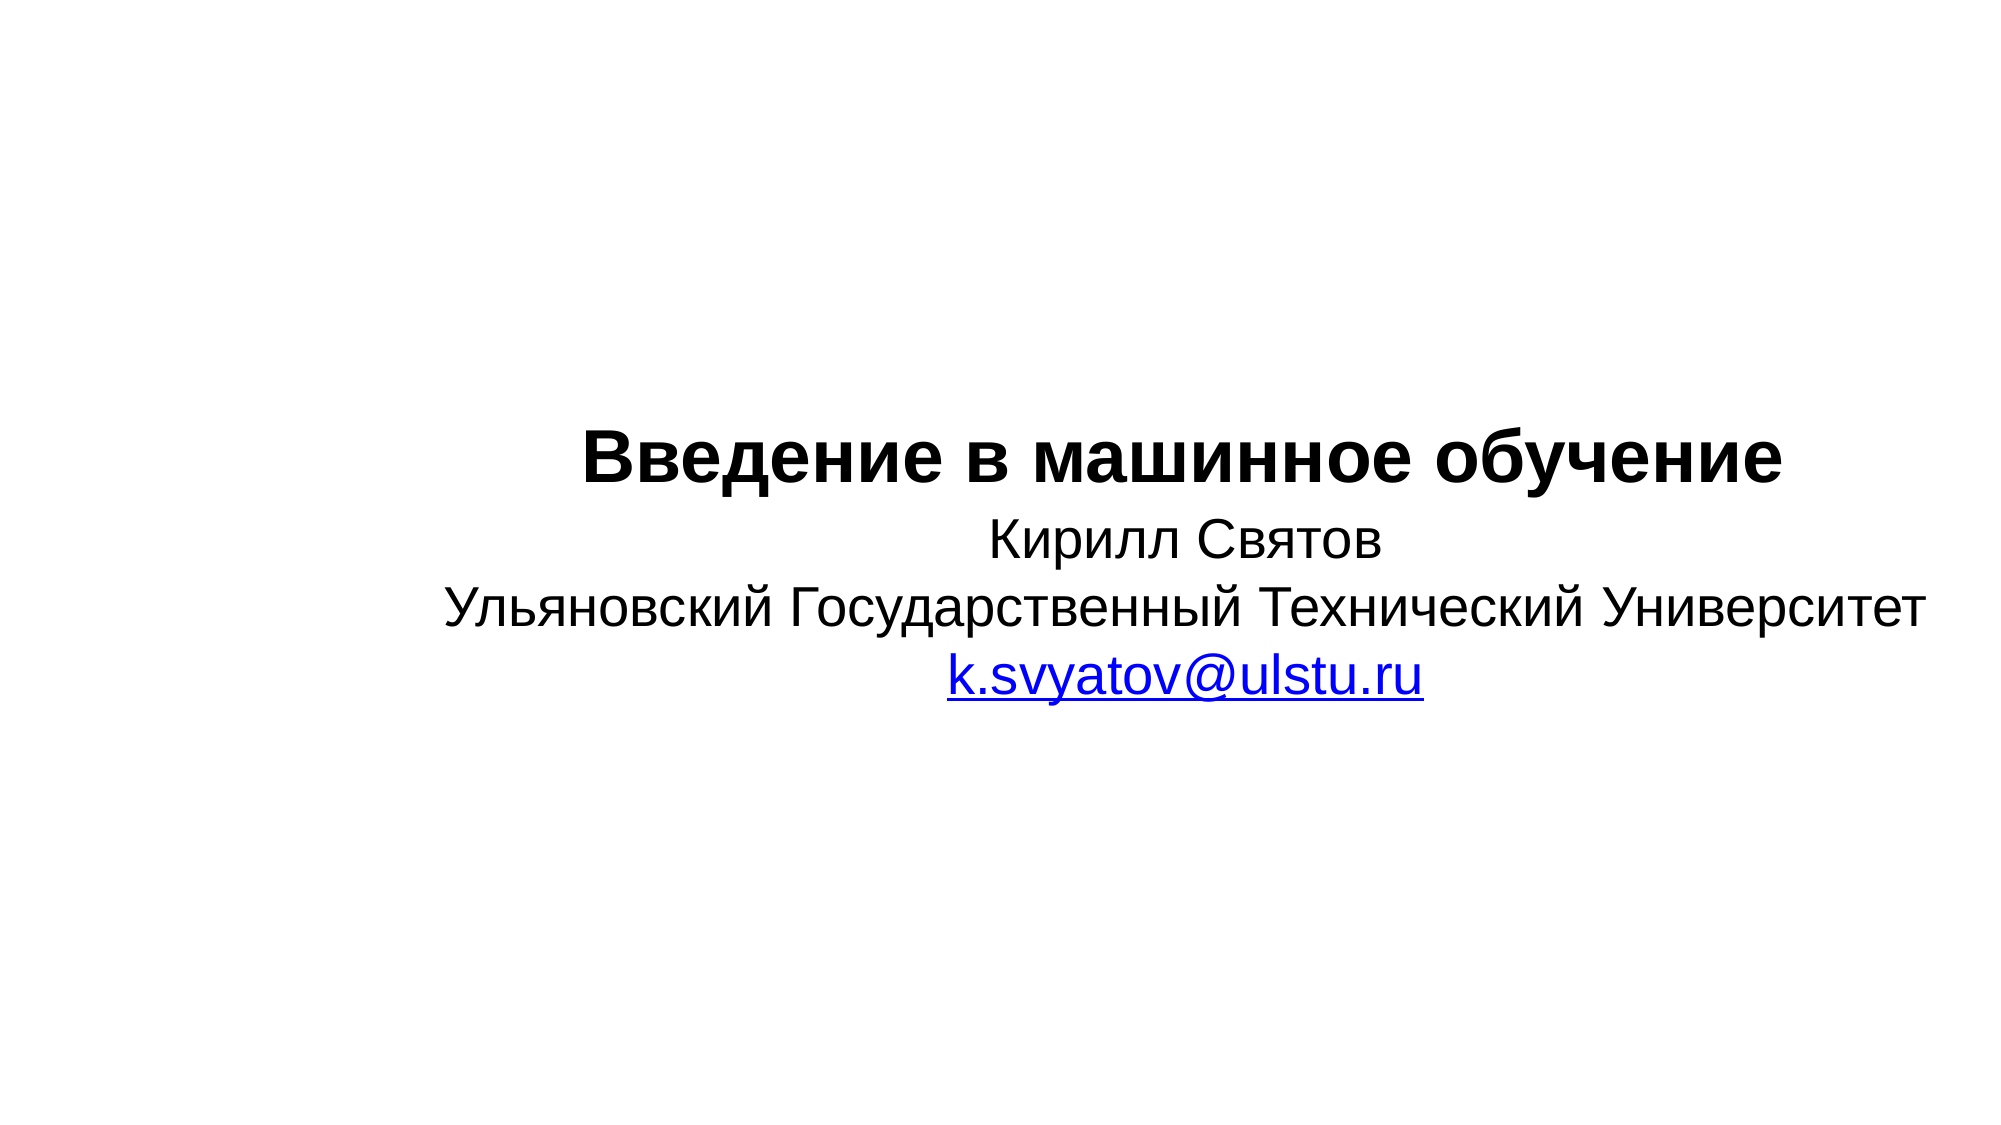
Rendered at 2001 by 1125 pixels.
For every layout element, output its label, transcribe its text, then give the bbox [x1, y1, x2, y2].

text_box Кирилл Святов Ульяновский Государственный Технический Университет k.svyatov@ulstu.ru [429, 499, 1941, 706]
title Введение в машинное обучение [579, 405, 1792, 499]
